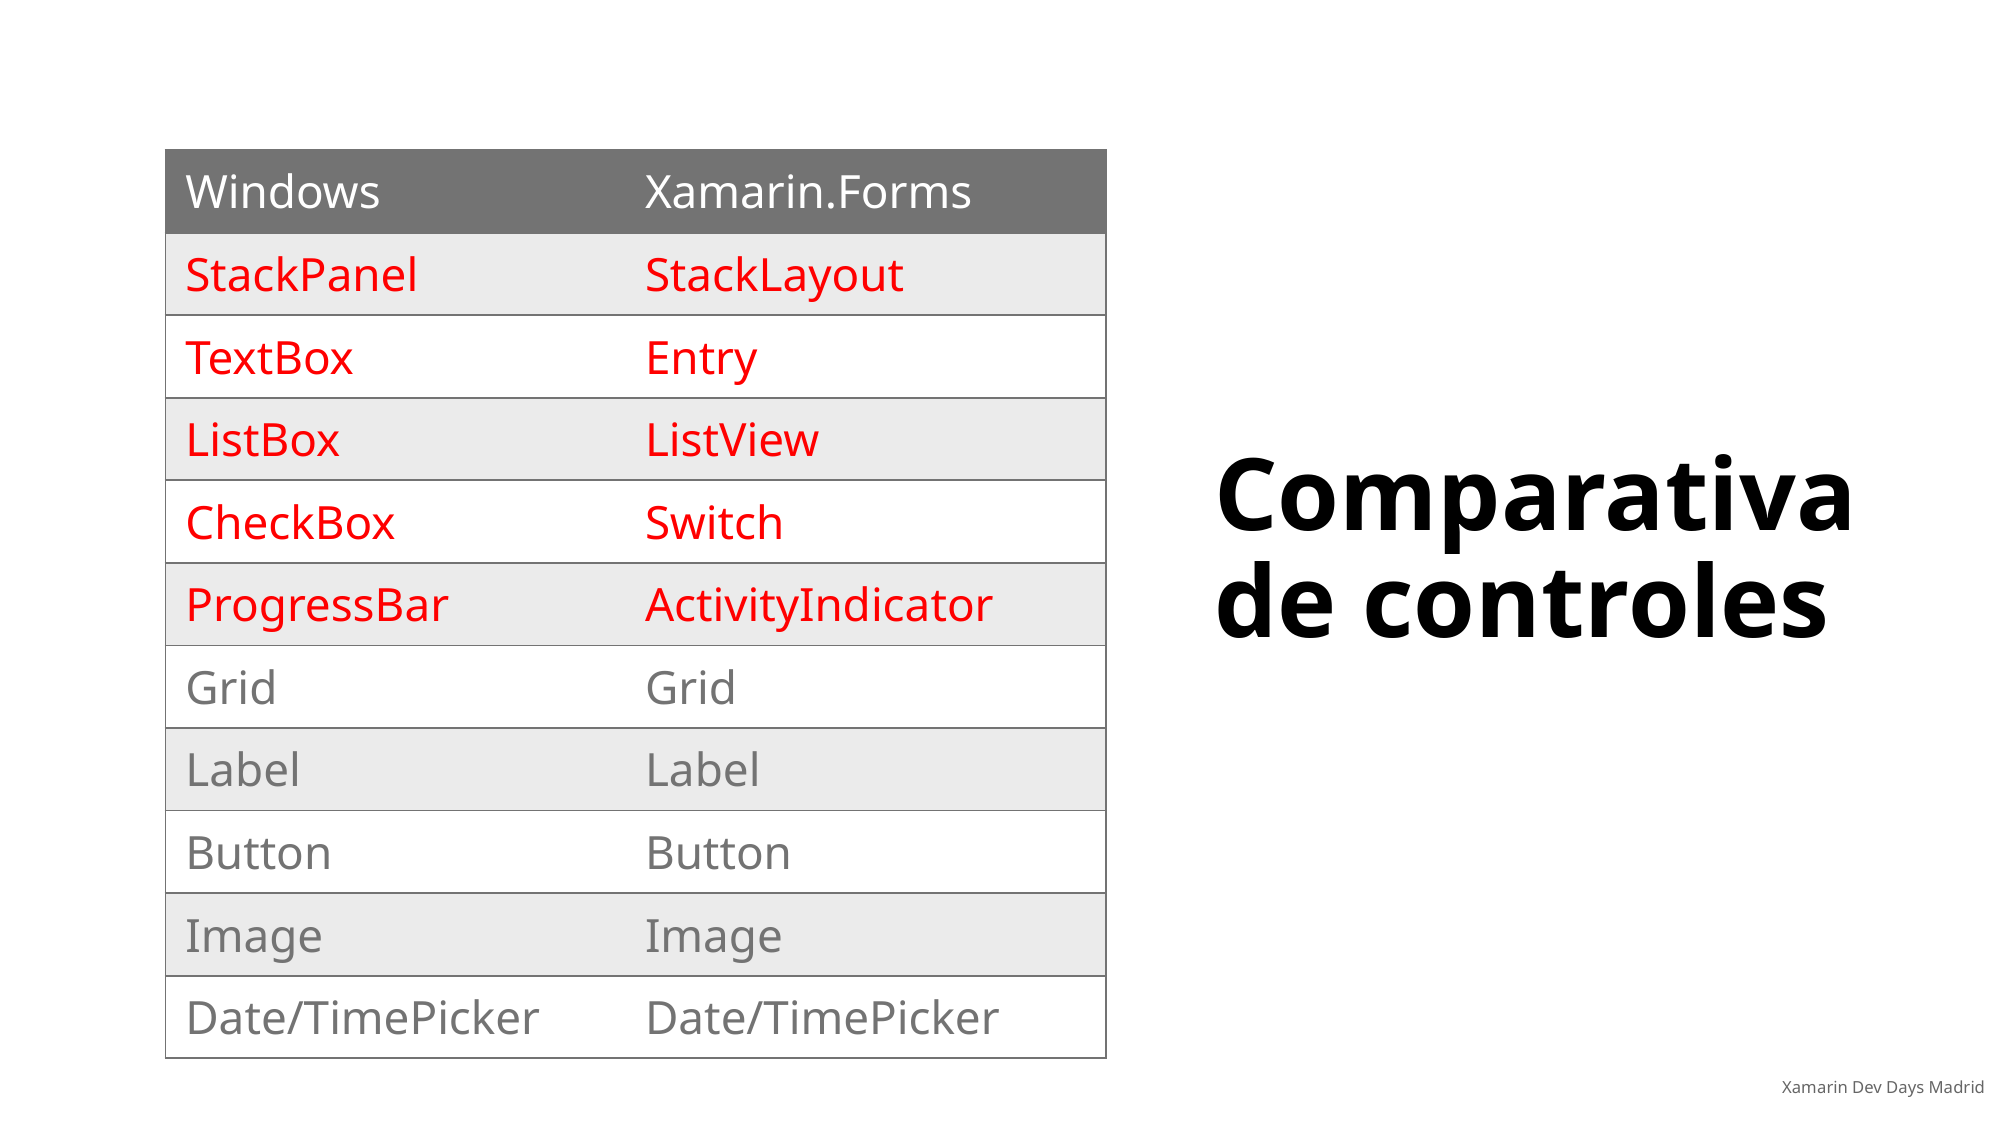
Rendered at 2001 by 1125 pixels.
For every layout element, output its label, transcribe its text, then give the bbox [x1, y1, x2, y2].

table_cell ListView [625, 399, 1105, 479]
table_cell CheckBox [166, 481, 625, 562]
table_cell Image [625, 894, 1105, 975]
table_cell Button [166, 811, 625, 892]
table_cell ActivityIndicator [625, 564, 1105, 645]
table_cell TextBox [166, 316, 625, 397]
table_cell Label [625, 729, 1105, 810]
table_cell Switch [625, 481, 1105, 562]
table_cell Entry [625, 316, 1105, 397]
table_header Windows [166, 151, 625, 232]
table_cell Image [166, 894, 625, 975]
table_header Xamarin.Forms [625, 151, 1105, 232]
table_cell Label [166, 729, 625, 810]
table_cell Grid [625, 646, 1105, 727]
table_cell Date/TimePicker [625, 977, 1105, 1057]
table_cell StackPanel [166, 234, 625, 314]
table_cell StackLayout [625, 234, 1105, 314]
title Comparativa de controles [1191, 425, 1902, 700]
table_cell Grid [166, 646, 625, 727]
table_cell Button [625, 811, 1105, 892]
table_cell ListBox [166, 399, 625, 479]
table_cell Date/TimePicker [166, 977, 625, 1057]
table_cell ProgressBar [166, 564, 625, 645]
